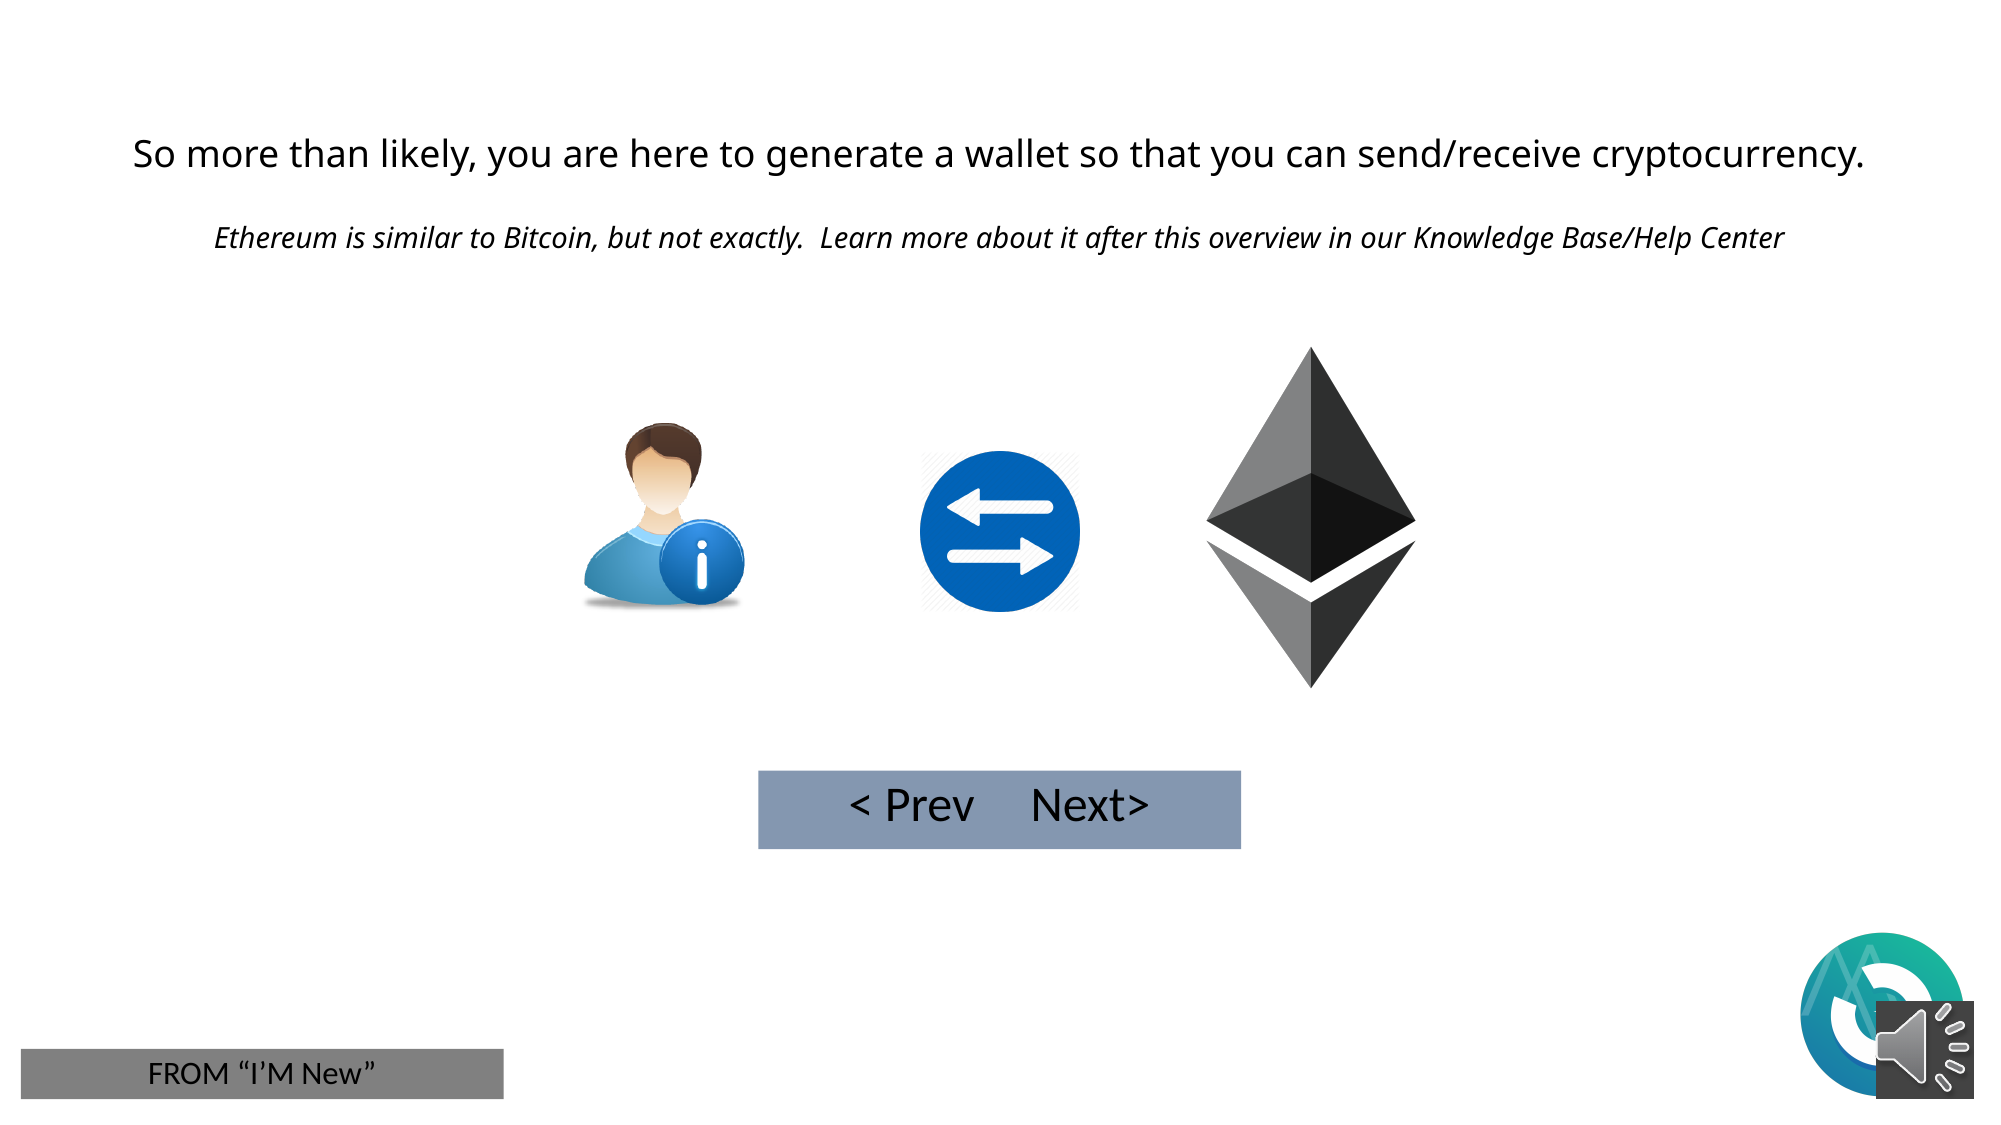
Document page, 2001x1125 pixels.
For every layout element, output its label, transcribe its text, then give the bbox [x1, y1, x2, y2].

text_box So more than likely, you are here to generate a wallet so that you can send/receive cryptocurrency. Ethereum is similar to Bitcoin, but not exactly. Learn more about it after this overview in our Knowledge Base/Help Center [0, 122, 2000, 352]
picture [1124, 331, 1497, 704]
text_box FROM “I’M New” [20, 1048, 504, 1100]
picture [920, 451, 1080, 612]
picture [1797, 929, 1975, 1100]
picture [567, 421, 759, 613]
text_box < Prev Next> [758, 770, 1242, 850]
